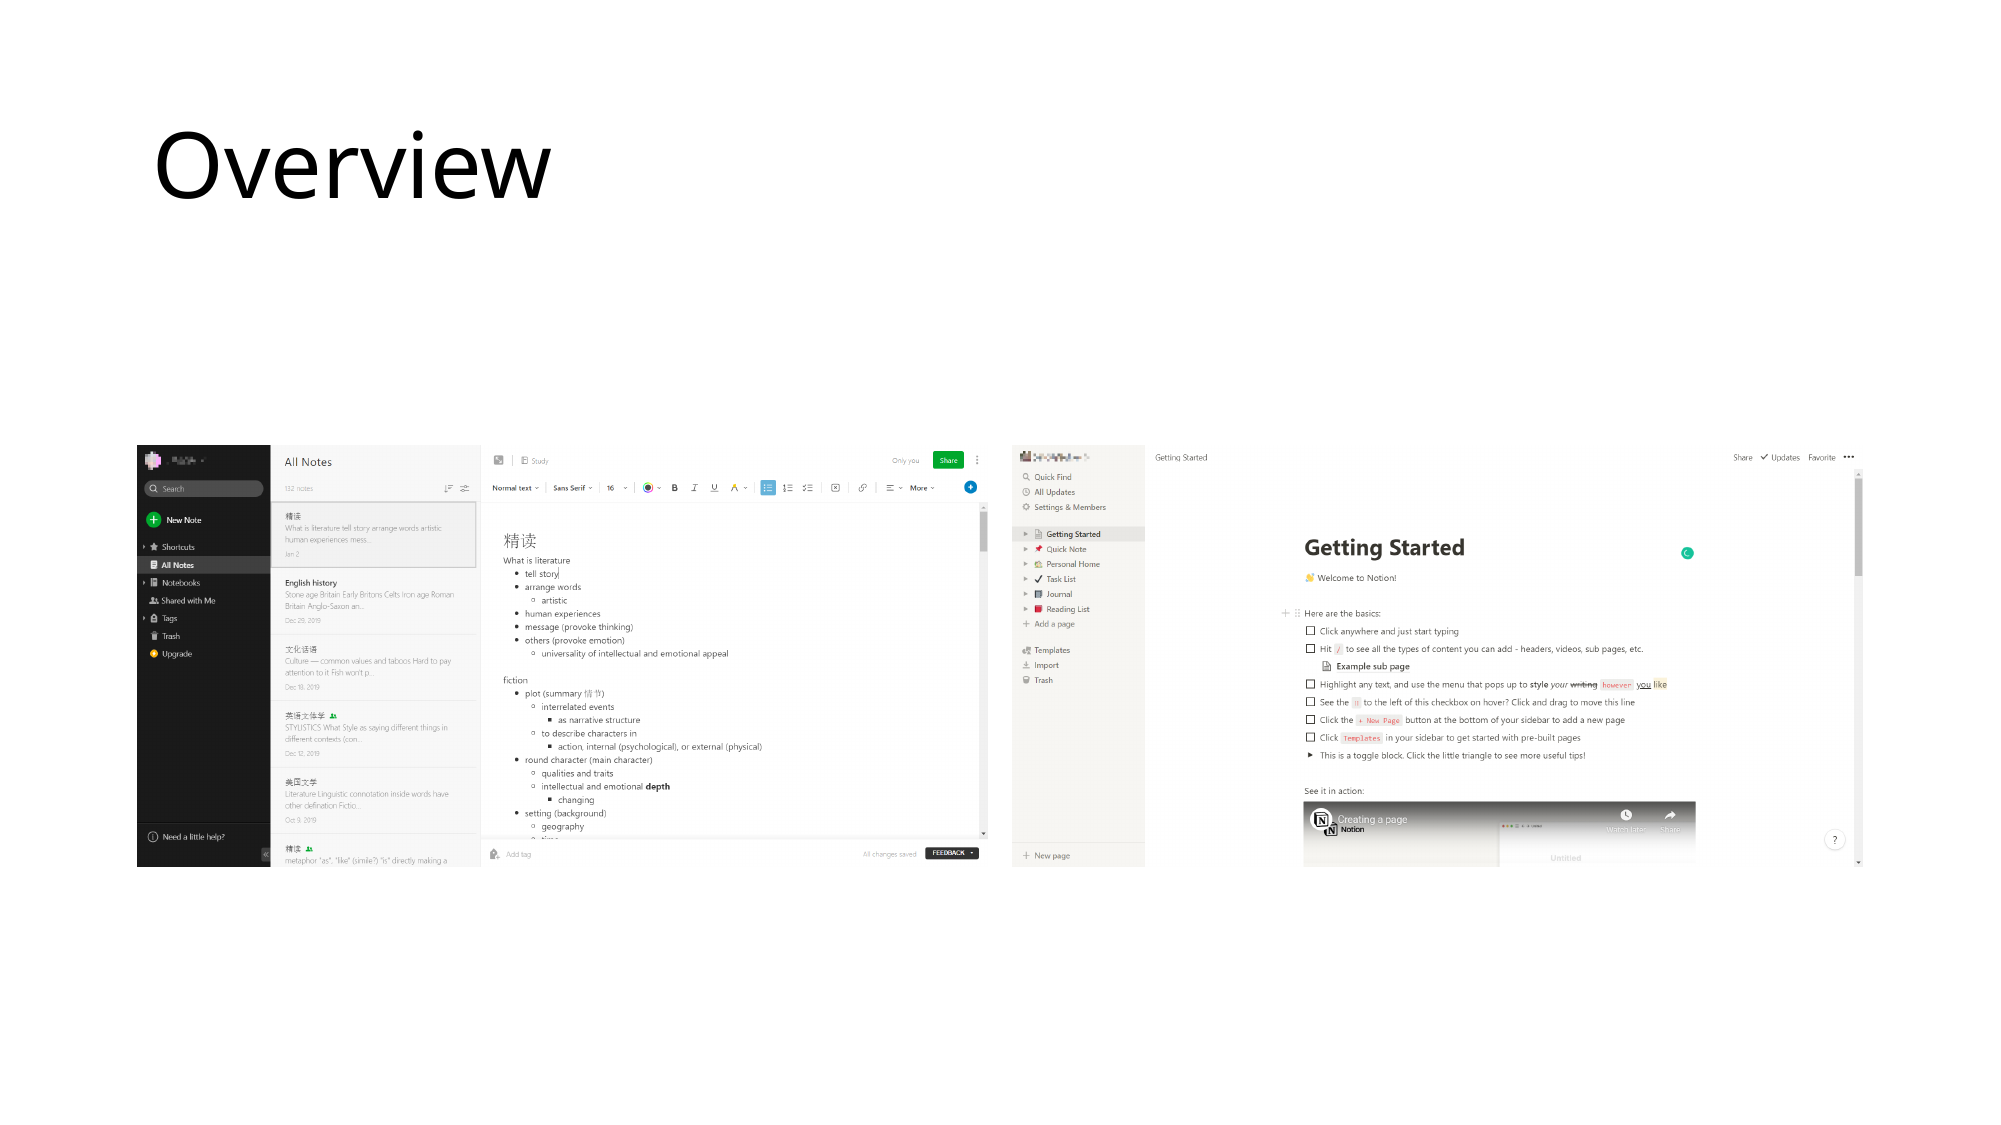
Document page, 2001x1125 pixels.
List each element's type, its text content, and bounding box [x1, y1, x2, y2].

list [1012, 445, 1863, 867]
title Overview [137, 59, 1863, 278]
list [137, 445, 988, 868]
